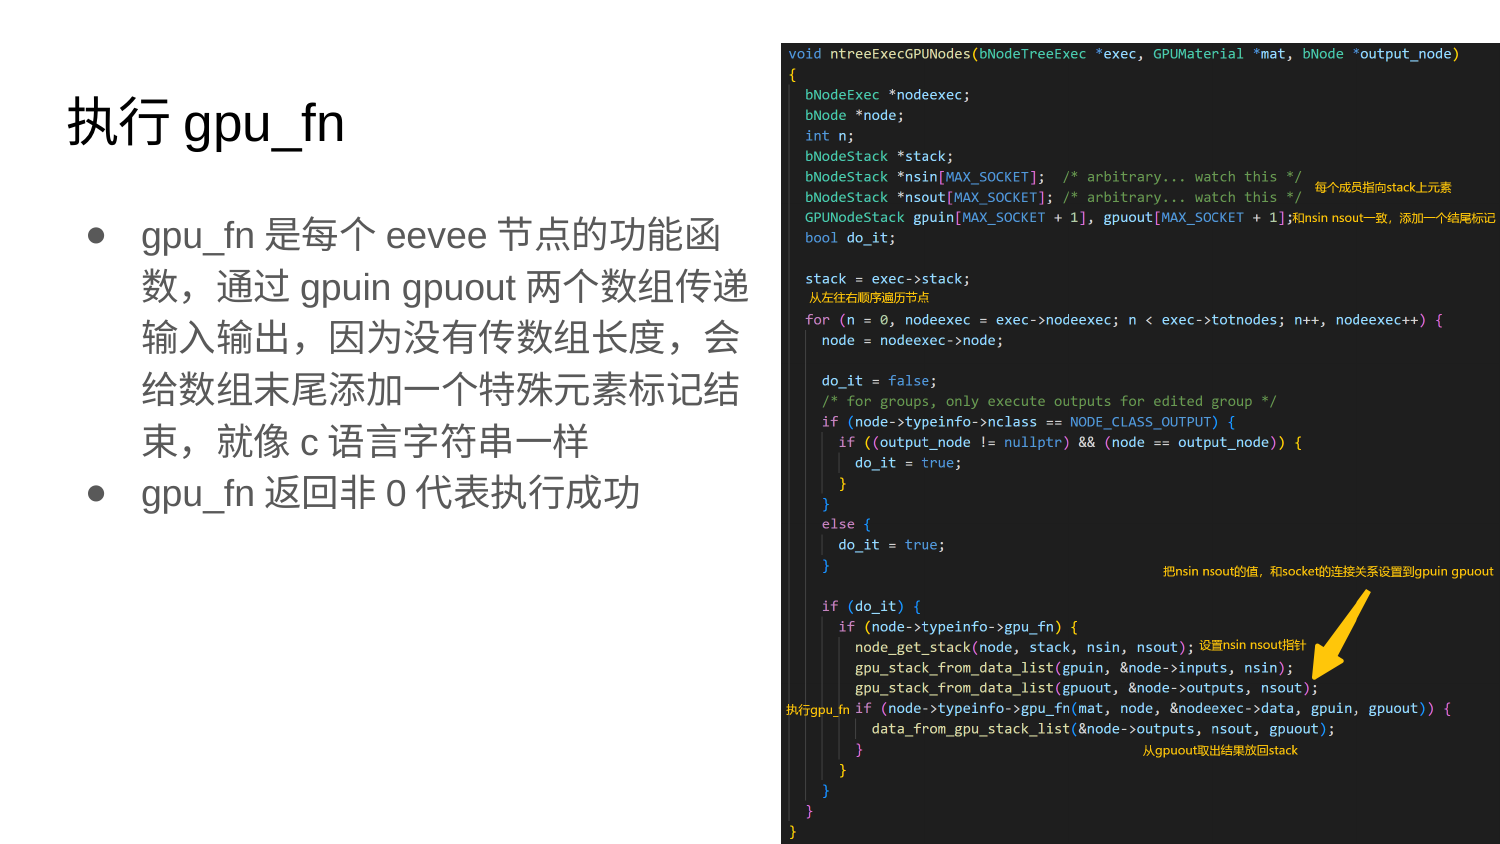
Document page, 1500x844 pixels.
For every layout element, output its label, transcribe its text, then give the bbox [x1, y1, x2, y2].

title 执行gpu_fn [51, 72, 775, 167]
picture [780, 42, 1500, 844]
list gpu_fn是每个eevee节点的功能函数，通过gpuin gpuout两个数组传递输入输出，因为没有传数组长度，会给数组末尾添加一个特殊元素标记结束，就像c语言字符串一样 gpu_fn返回非0代表执行成功 [51, 189, 775, 750]
